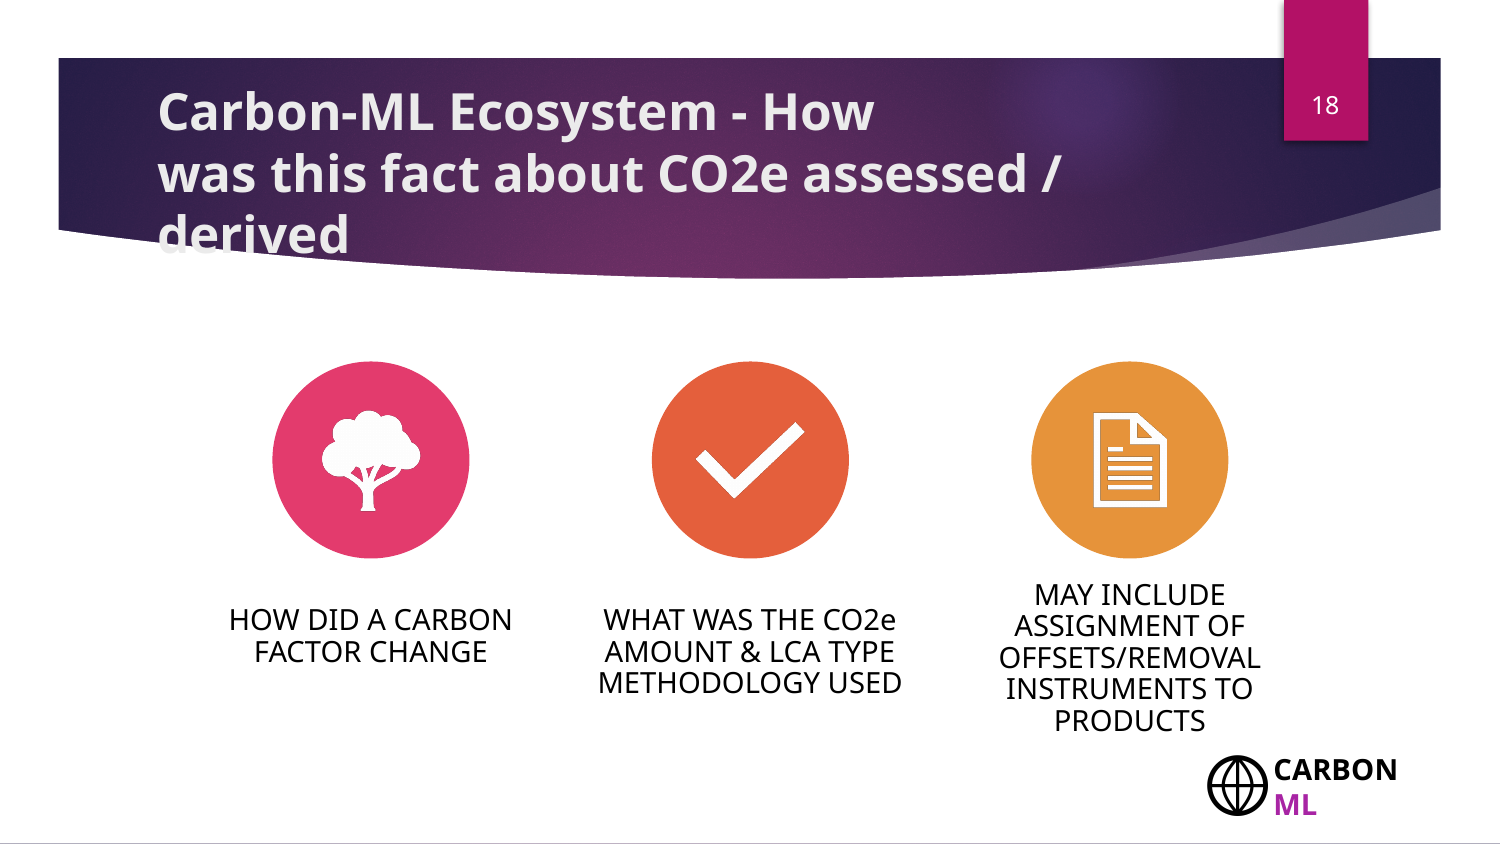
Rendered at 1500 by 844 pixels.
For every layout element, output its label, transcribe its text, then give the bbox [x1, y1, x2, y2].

picture [1199, 747, 1276, 824]
picture [59, 58, 1440, 278]
slide_number 18 [1273, 36, 1377, 131]
title Carbon-ML Ecosystem - How was this fact about CO2e assessed / derived [142, 119, 1279, 224]
table_cell M to G [1142, 236, 1299, 265]
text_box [209, 361, 1292, 739]
